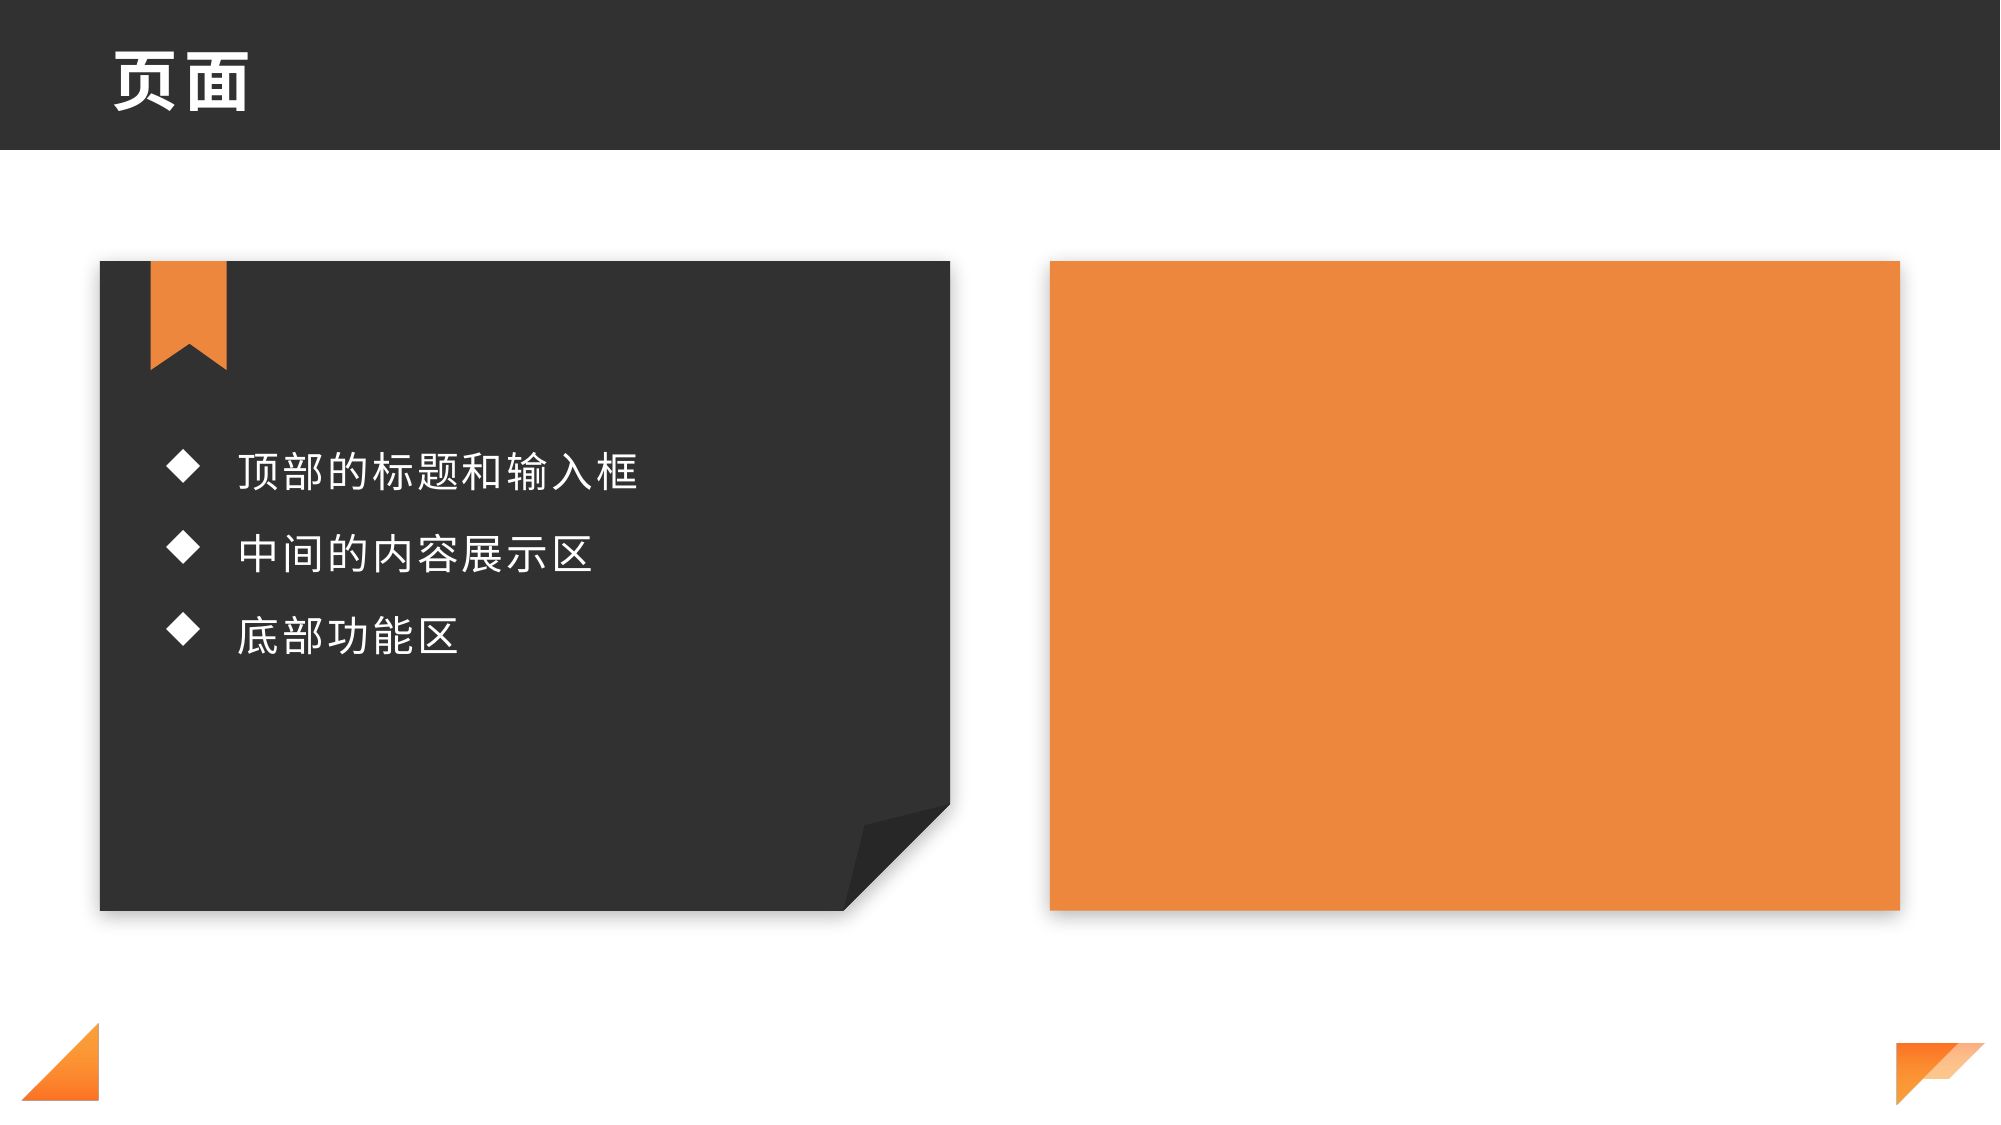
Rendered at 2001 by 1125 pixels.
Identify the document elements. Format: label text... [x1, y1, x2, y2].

text_box [149, 259, 228, 373]
text_box [1049, 260, 1901, 912]
text_box [0, 0, 2000, 151]
text_box 页面 [99, 25, 1901, 125]
picture [0, 998, 119, 1125]
text_box 顶部的标题和输入框 中间的内容展示区 底部功能区 [150, 355, 900, 817]
picture [1881, 1023, 2000, 1125]
text_box [98, 259, 954, 912]
